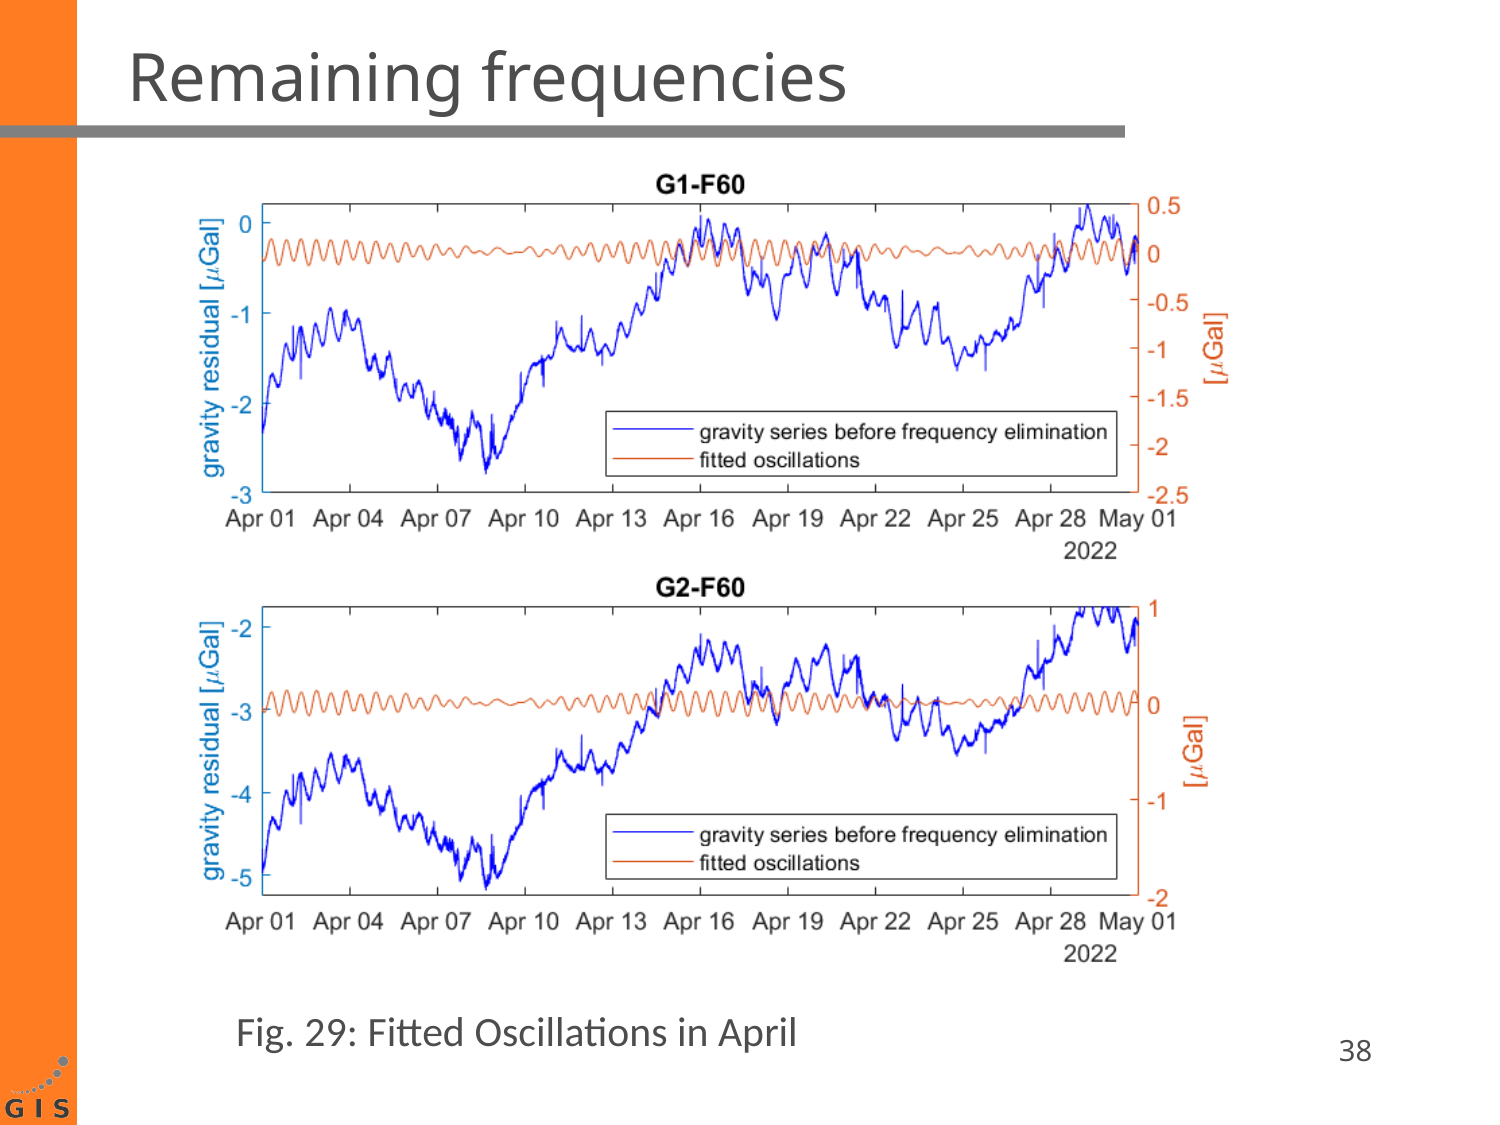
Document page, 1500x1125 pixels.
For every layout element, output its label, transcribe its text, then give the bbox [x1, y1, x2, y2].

title Remaining frequencies [112, 37, 1388, 113]
picture [115, 140, 1247, 989]
list Fig. 29: Fitted Oscillations in April [221, 996, 1496, 1125]
picture [5, 1056, 69, 1118]
